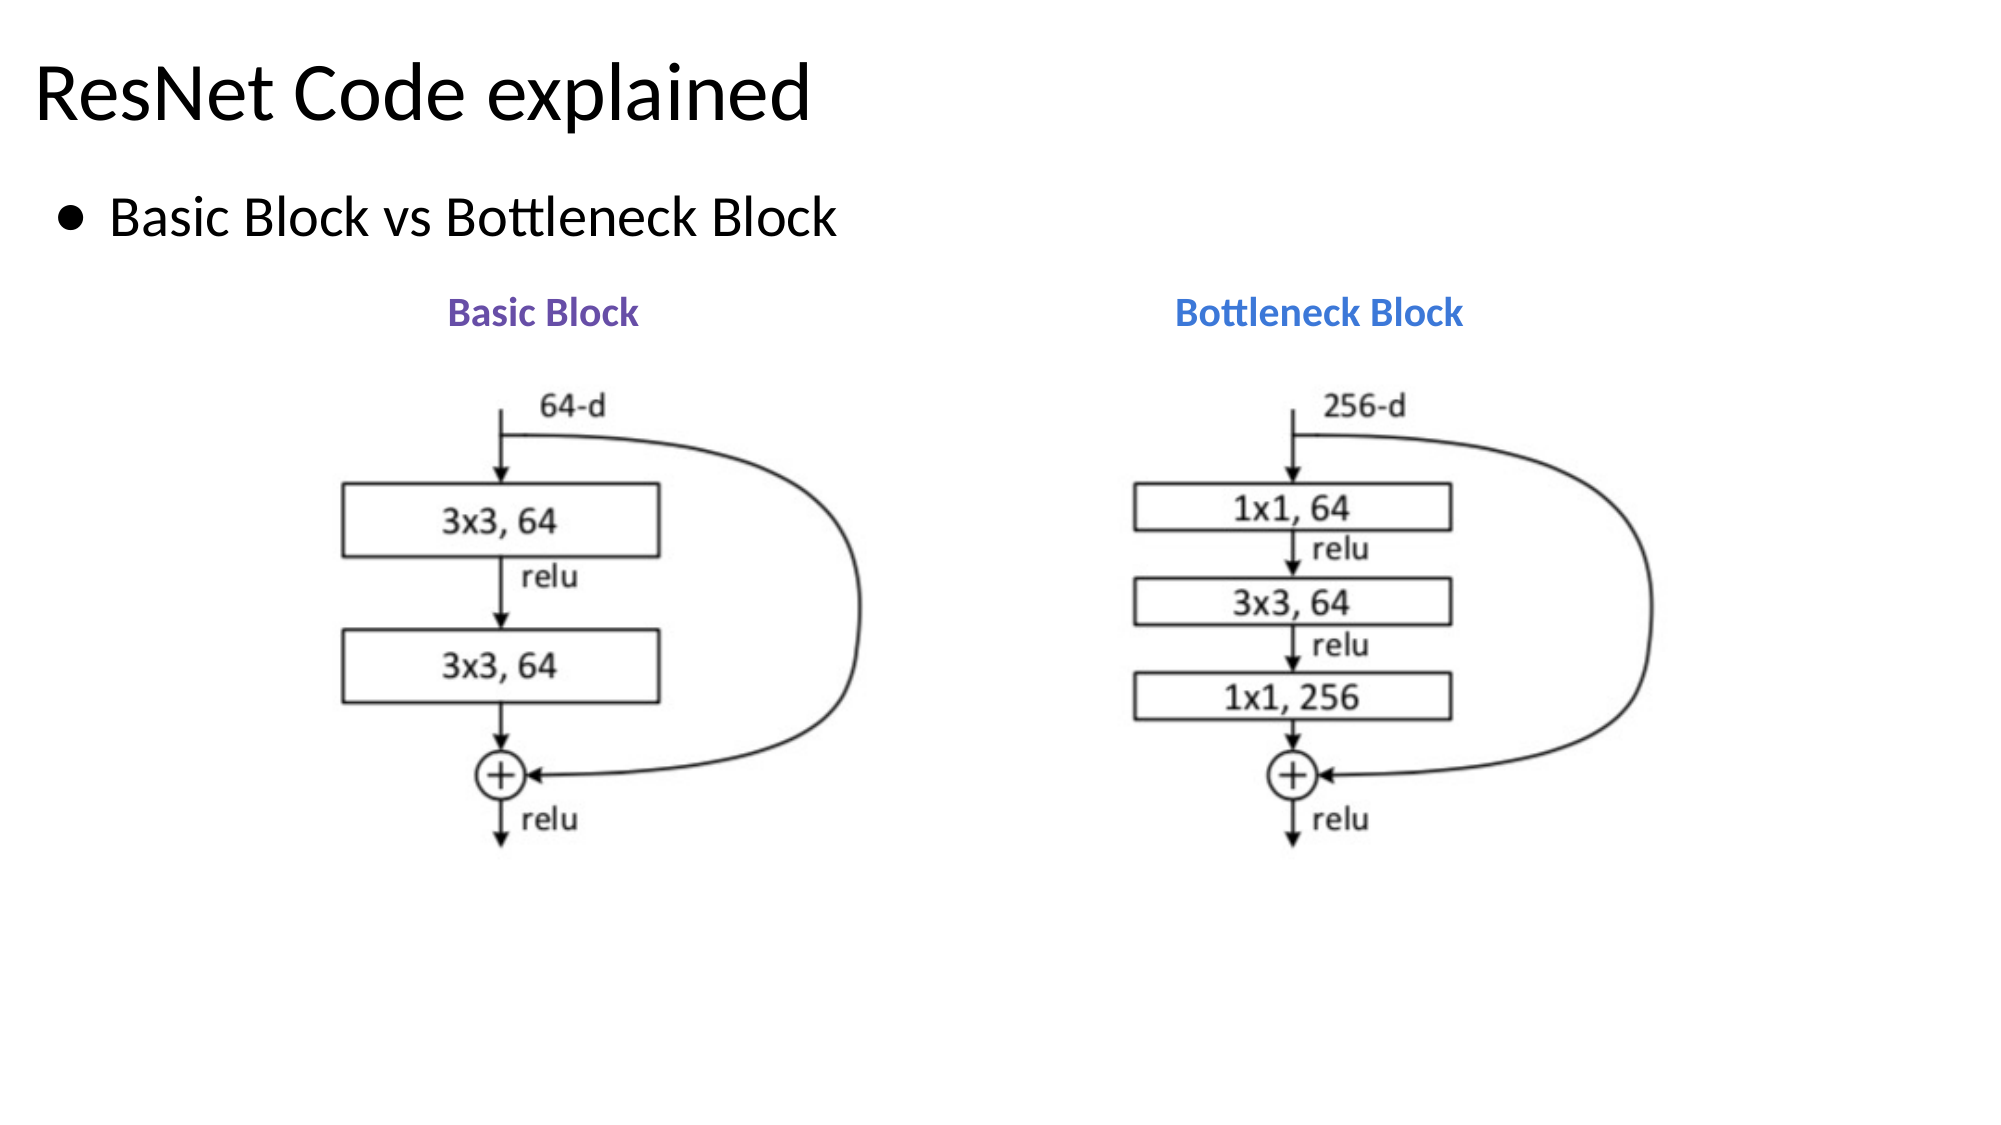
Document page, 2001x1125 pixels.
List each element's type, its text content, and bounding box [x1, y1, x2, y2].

title ResNet Code explained [19, 39, 1971, 148]
text_box Bottleneck Block [1138, 269, 1501, 309]
text_box Basic Block [390, 269, 697, 309]
list Basic Block vs Bottleneck Block [19, 178, 1971, 1014]
picture [126, 311, 1756, 895]
